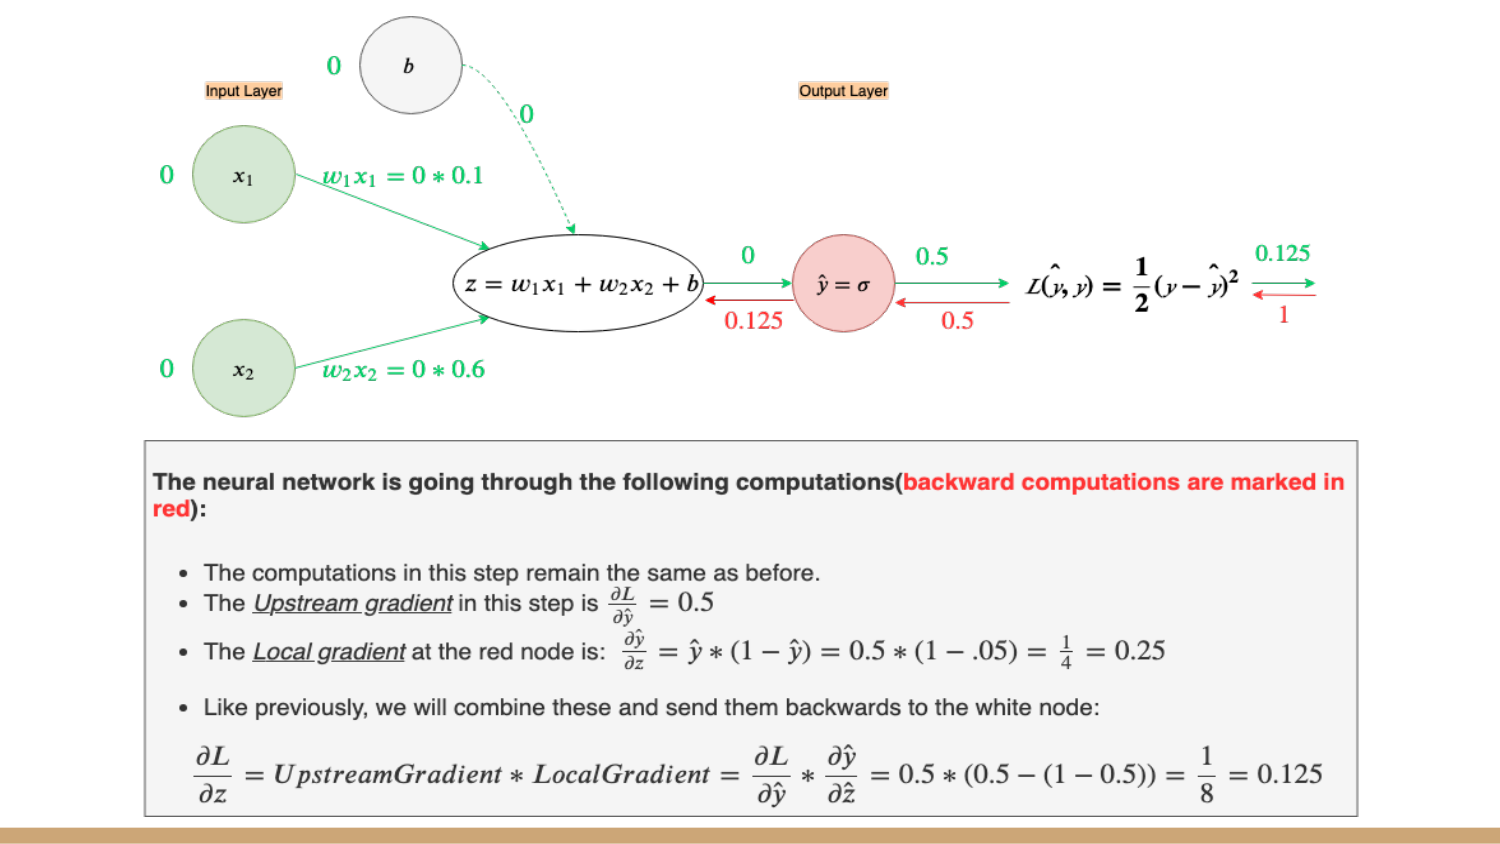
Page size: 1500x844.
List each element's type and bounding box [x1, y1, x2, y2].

picture [140, 14, 1360, 817]
